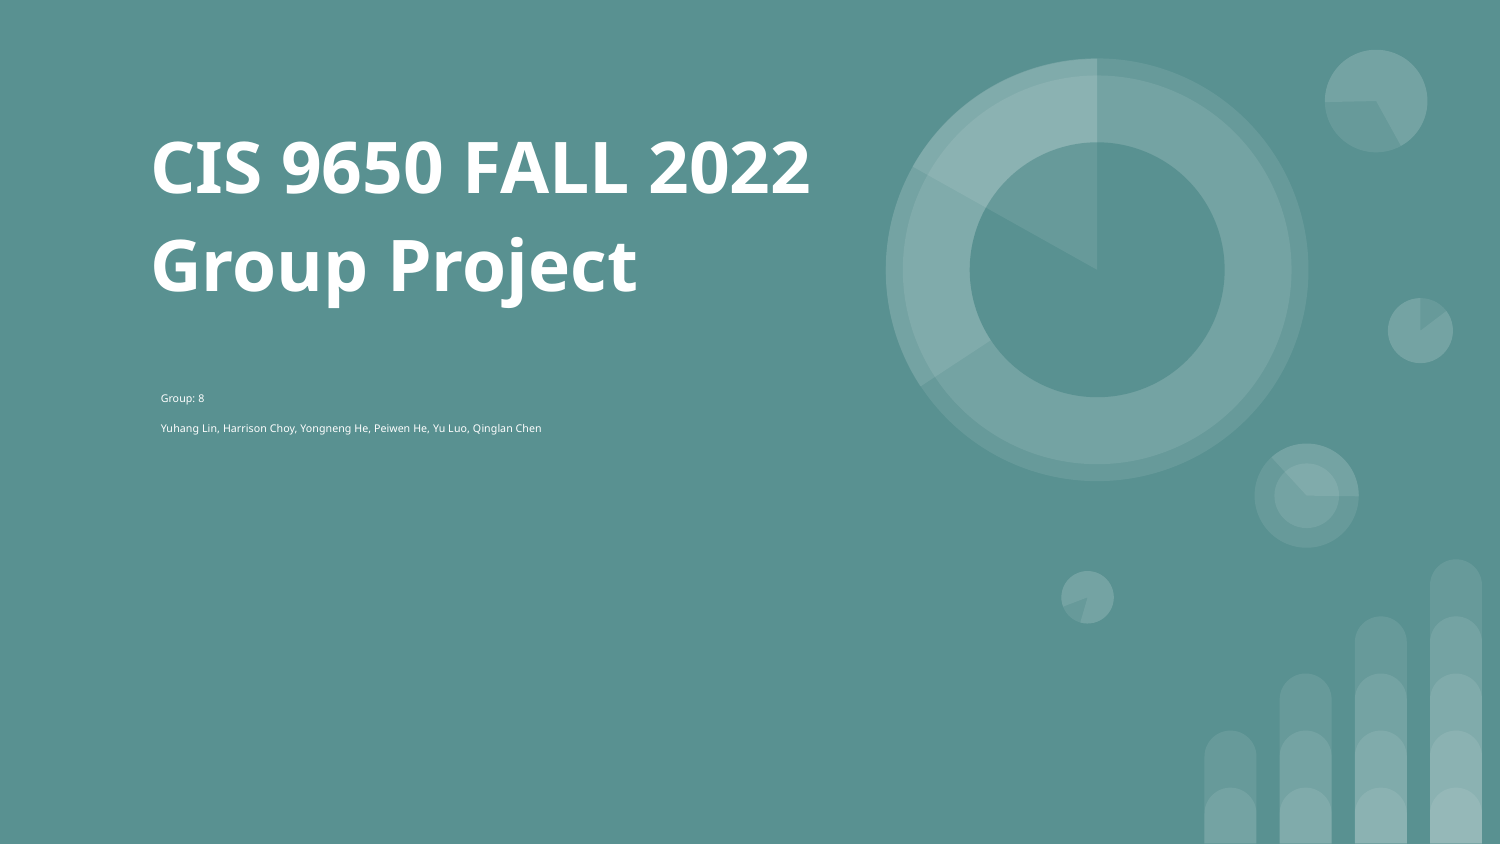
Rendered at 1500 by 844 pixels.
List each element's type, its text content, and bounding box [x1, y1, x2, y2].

subtitle Group: 8 Yuhang Lin, Harrison Choy, Yongneng He, Peiwen He, Yu Luo, Qinglan Chen [145, 376, 952, 491]
title CIS 9650 FALL 2022 Group Project [135, 61, 834, 369]
